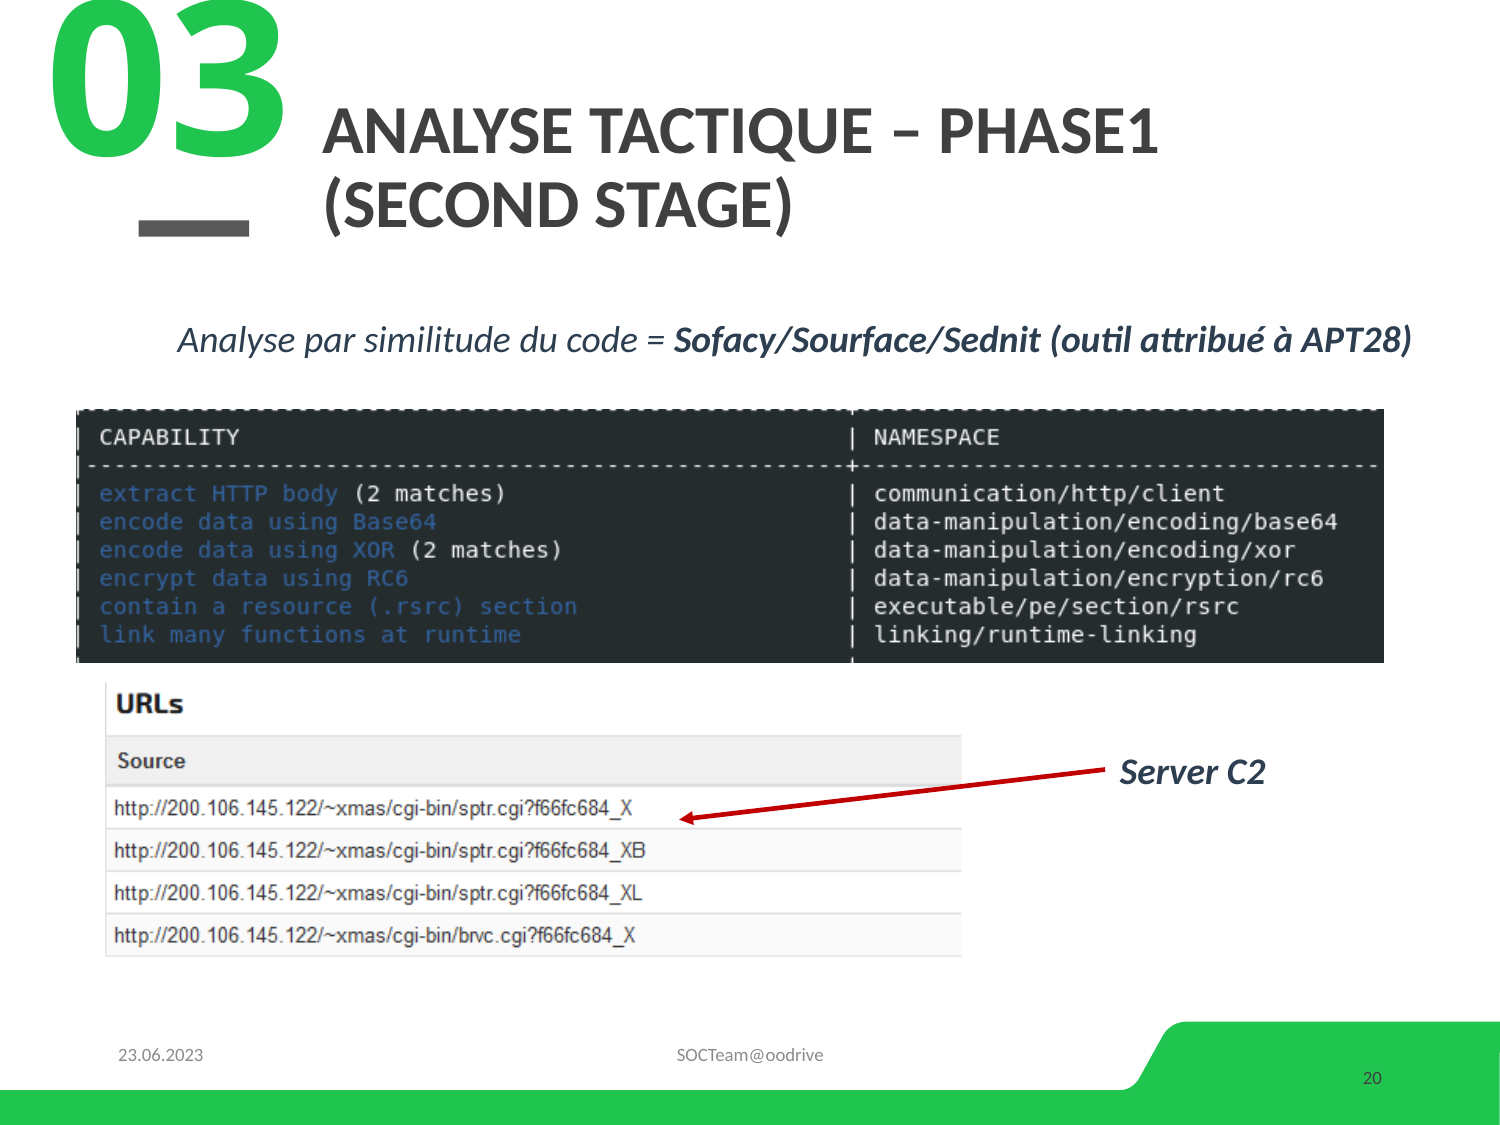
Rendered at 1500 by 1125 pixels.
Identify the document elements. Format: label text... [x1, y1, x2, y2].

slide_number 20 [1059, 1047, 1397, 1108]
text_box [679, 769, 1105, 820]
footer SOCTeam@oodrive [496, 1023, 1004, 1084]
picture [105, 682, 976, 957]
text_box Analyse par similitude du code = Sofacy/Sourface/Sednit (outil attribué à APT28) [162, 307, 1429, 368]
list 03 [0, 0, 307, 213]
text_box Server C2 [1105, 739, 1281, 800]
picture [76, 409, 1384, 663]
title Analyse tactique – phase1 (second stage) [307, 59, 1397, 278]
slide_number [103, 1023, 441, 1084]
